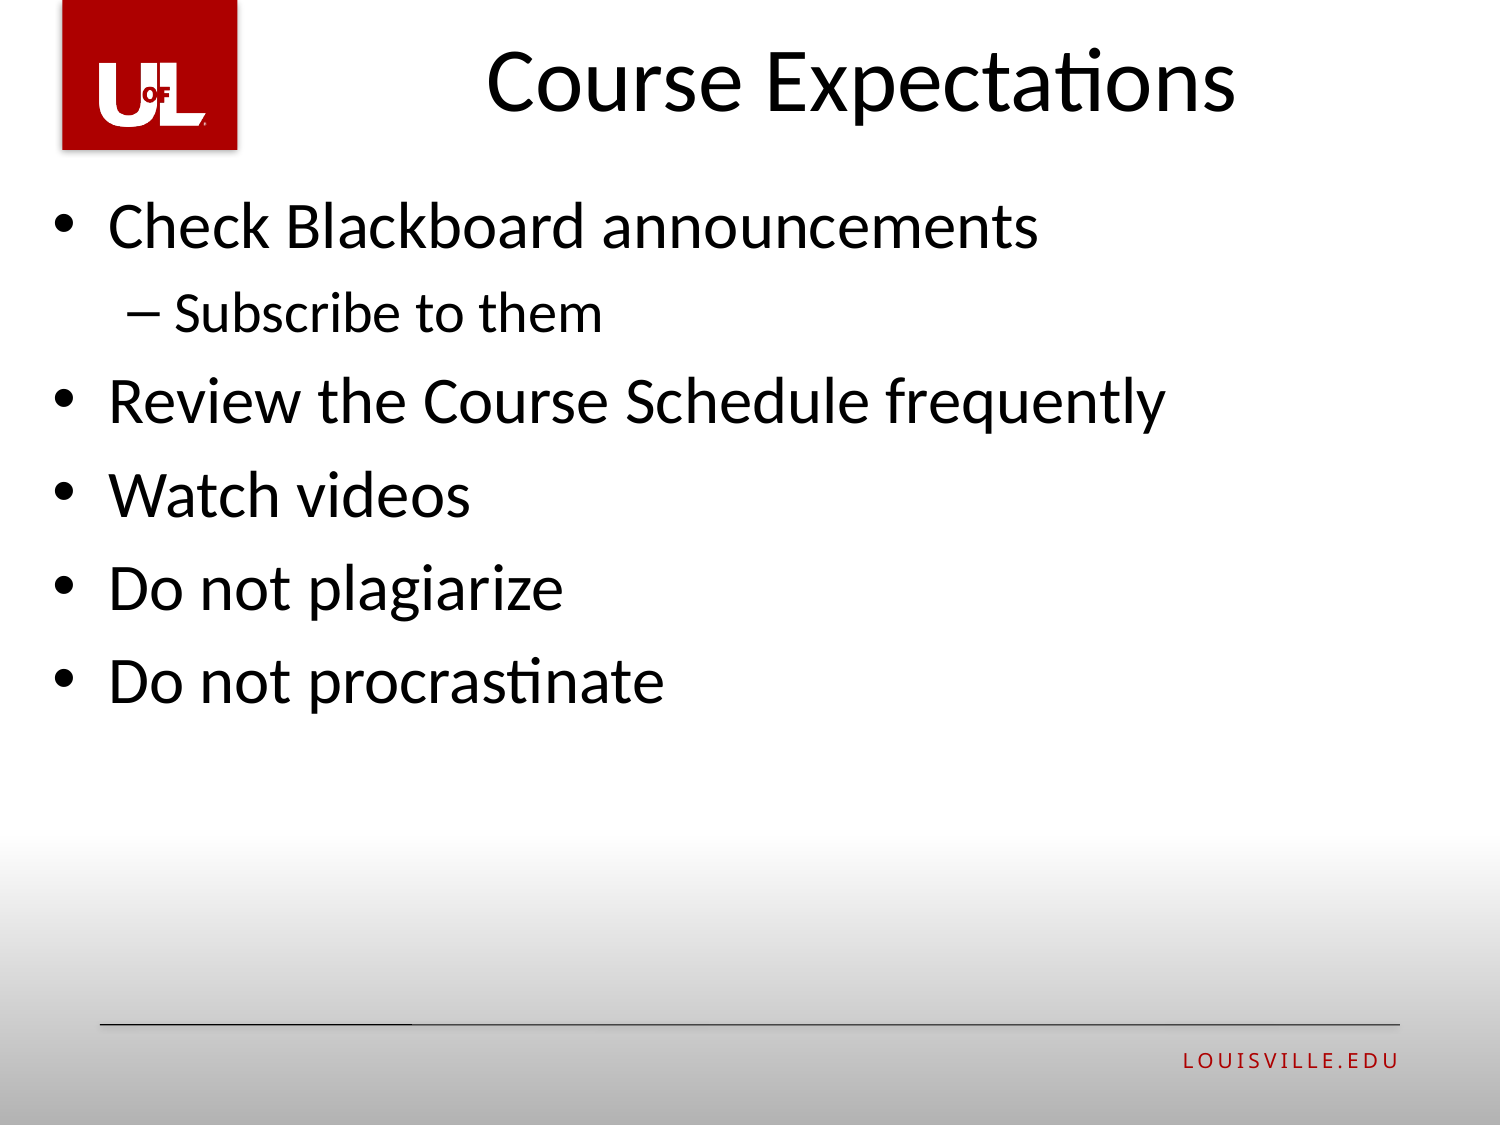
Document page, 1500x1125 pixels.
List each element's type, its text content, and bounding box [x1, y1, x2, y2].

list Check Blackboard announcements Subscribe to them Review the Course Schedule frequently Watch videos Do not plagiarize Do not procrastinate [37, 174, 1463, 1013]
title Course Expectations [262, 12, 1463, 150]
picture [99, 62, 207, 127]
